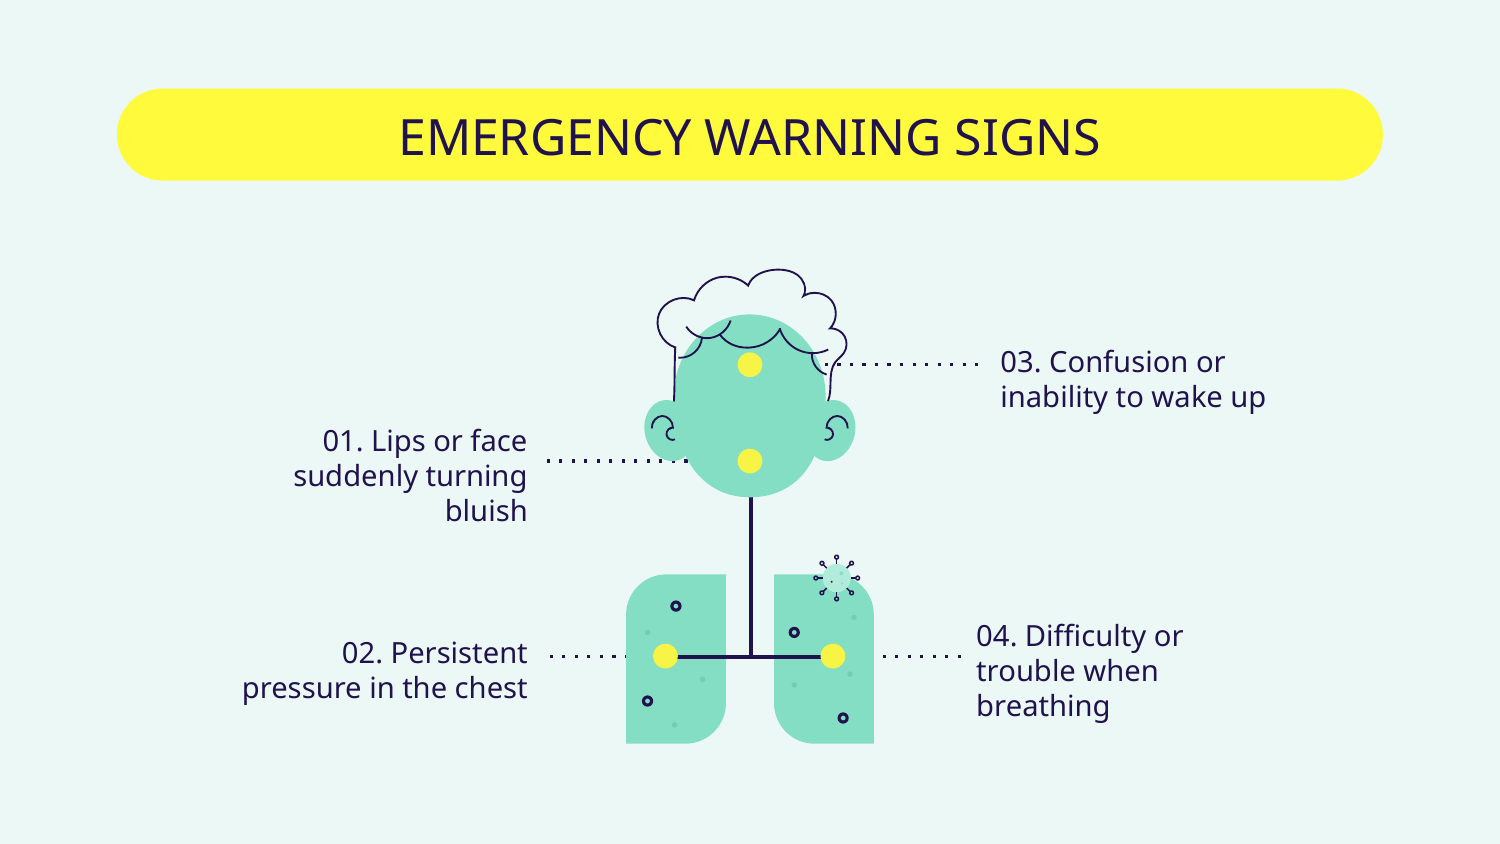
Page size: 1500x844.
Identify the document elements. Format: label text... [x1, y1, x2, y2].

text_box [625, 268, 875, 744]
text_box 02. Persistent pressure in the chest [206, 619, 543, 693]
text_box 01. Lips or face suddenly turning bluish [206, 424, 543, 498]
text_box 04. Difficulty or trouble when breathing [961, 619, 1298, 693]
text_box 03. Confusion or inability to wake up [985, 327, 1322, 402]
title EMERGENCY WARNING SIGNS [285, 90, 1215, 181]
